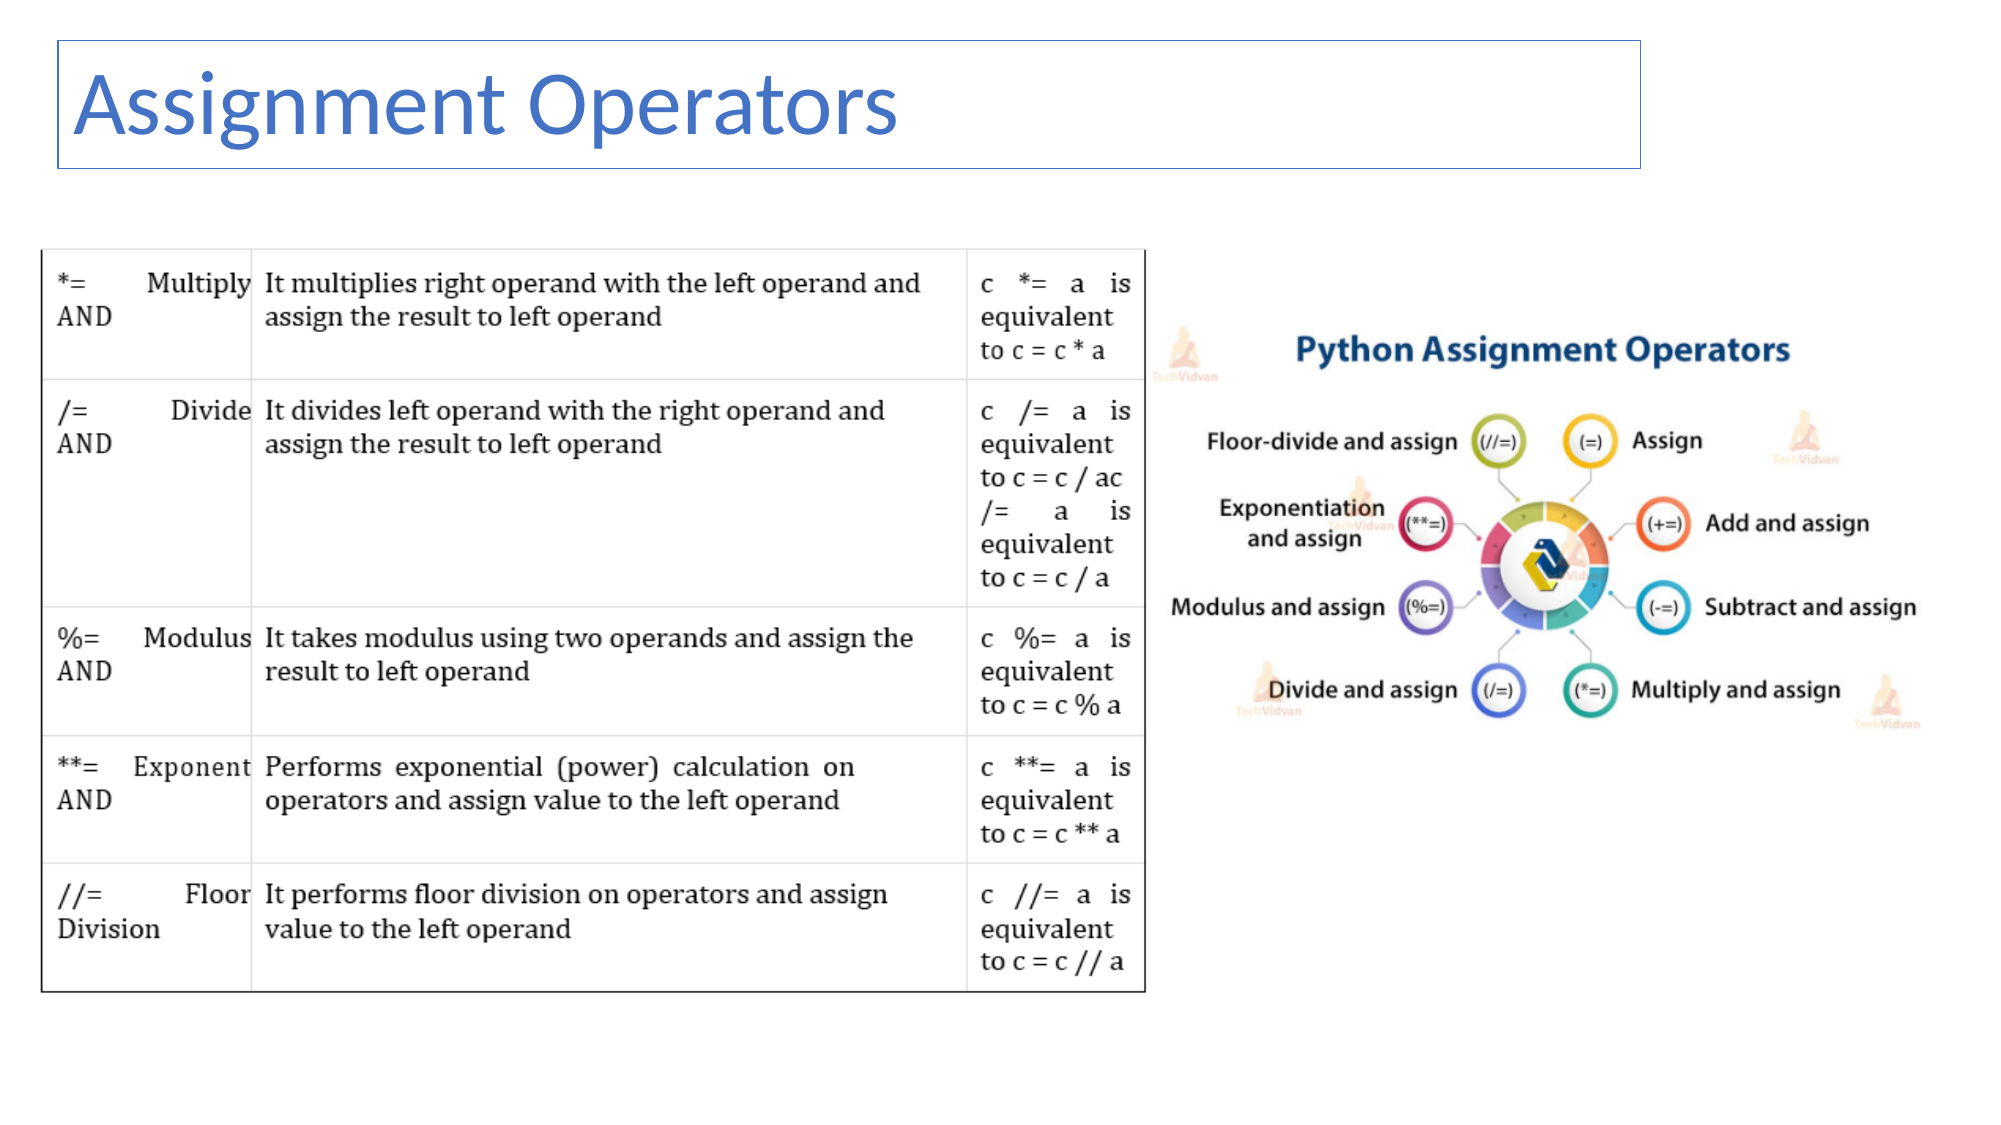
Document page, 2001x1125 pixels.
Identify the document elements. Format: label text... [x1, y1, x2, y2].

picture [38, 235, 1966, 1002]
title Assignment Operators [58, 40, 1641, 169]
